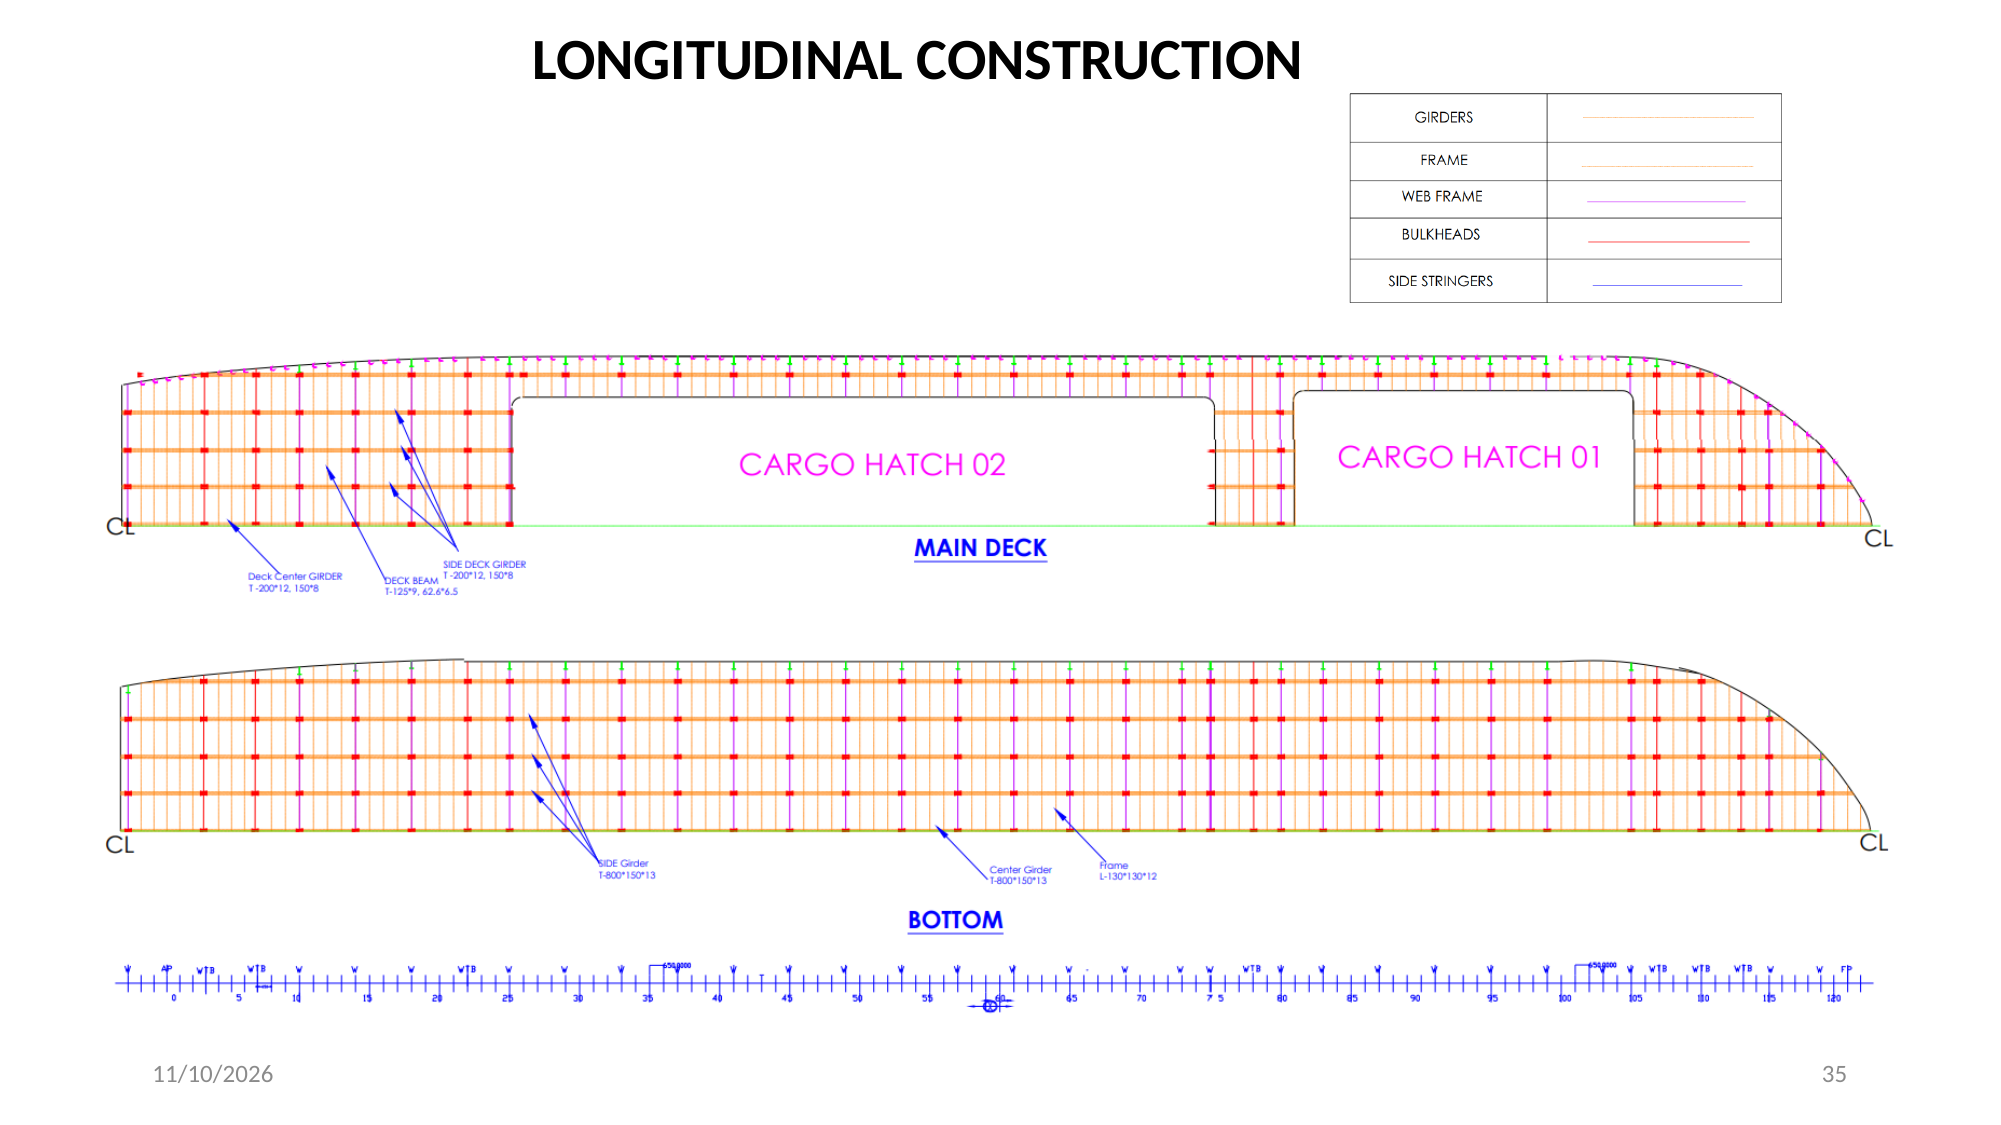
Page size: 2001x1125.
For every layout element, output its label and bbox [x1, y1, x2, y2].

text_box [489, 13, 1347, 99]
slide_number [137, 1042, 588, 1103]
slide_number [1412, 1042, 1863, 1103]
picture [76, 310, 1928, 1037]
picture [1346, 87, 1784, 305]
